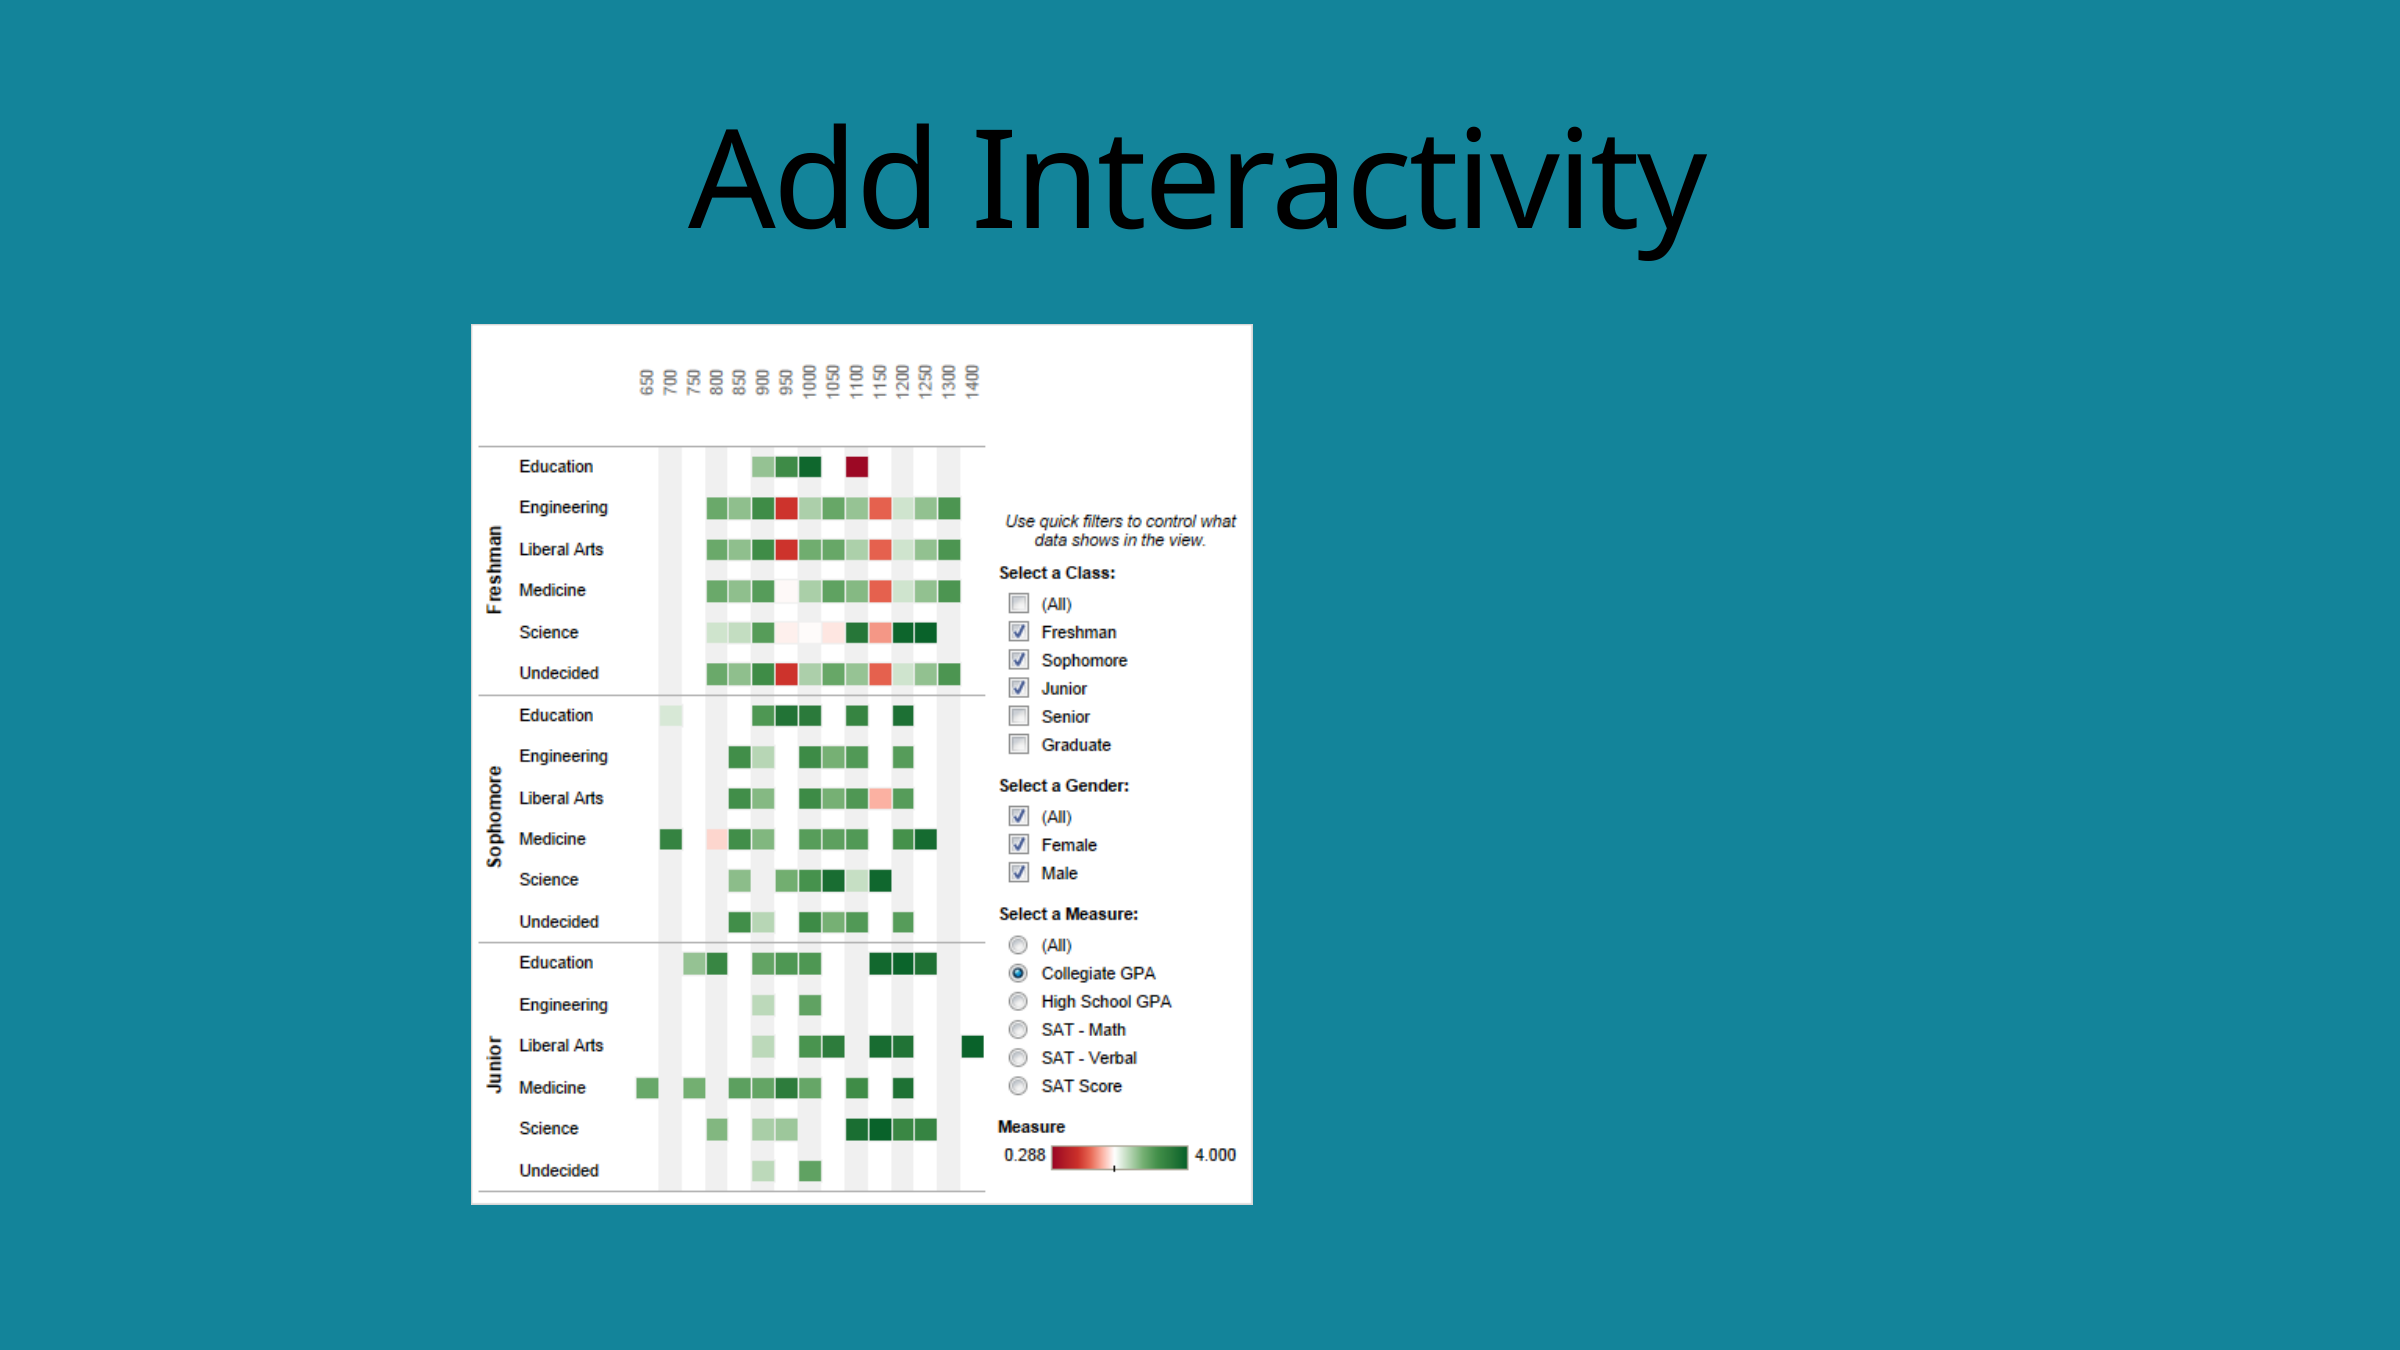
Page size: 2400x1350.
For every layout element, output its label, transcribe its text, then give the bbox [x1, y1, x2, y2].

picture [471, 324, 1253, 1205]
title Add Interactivity [227, 94, 2170, 272]
